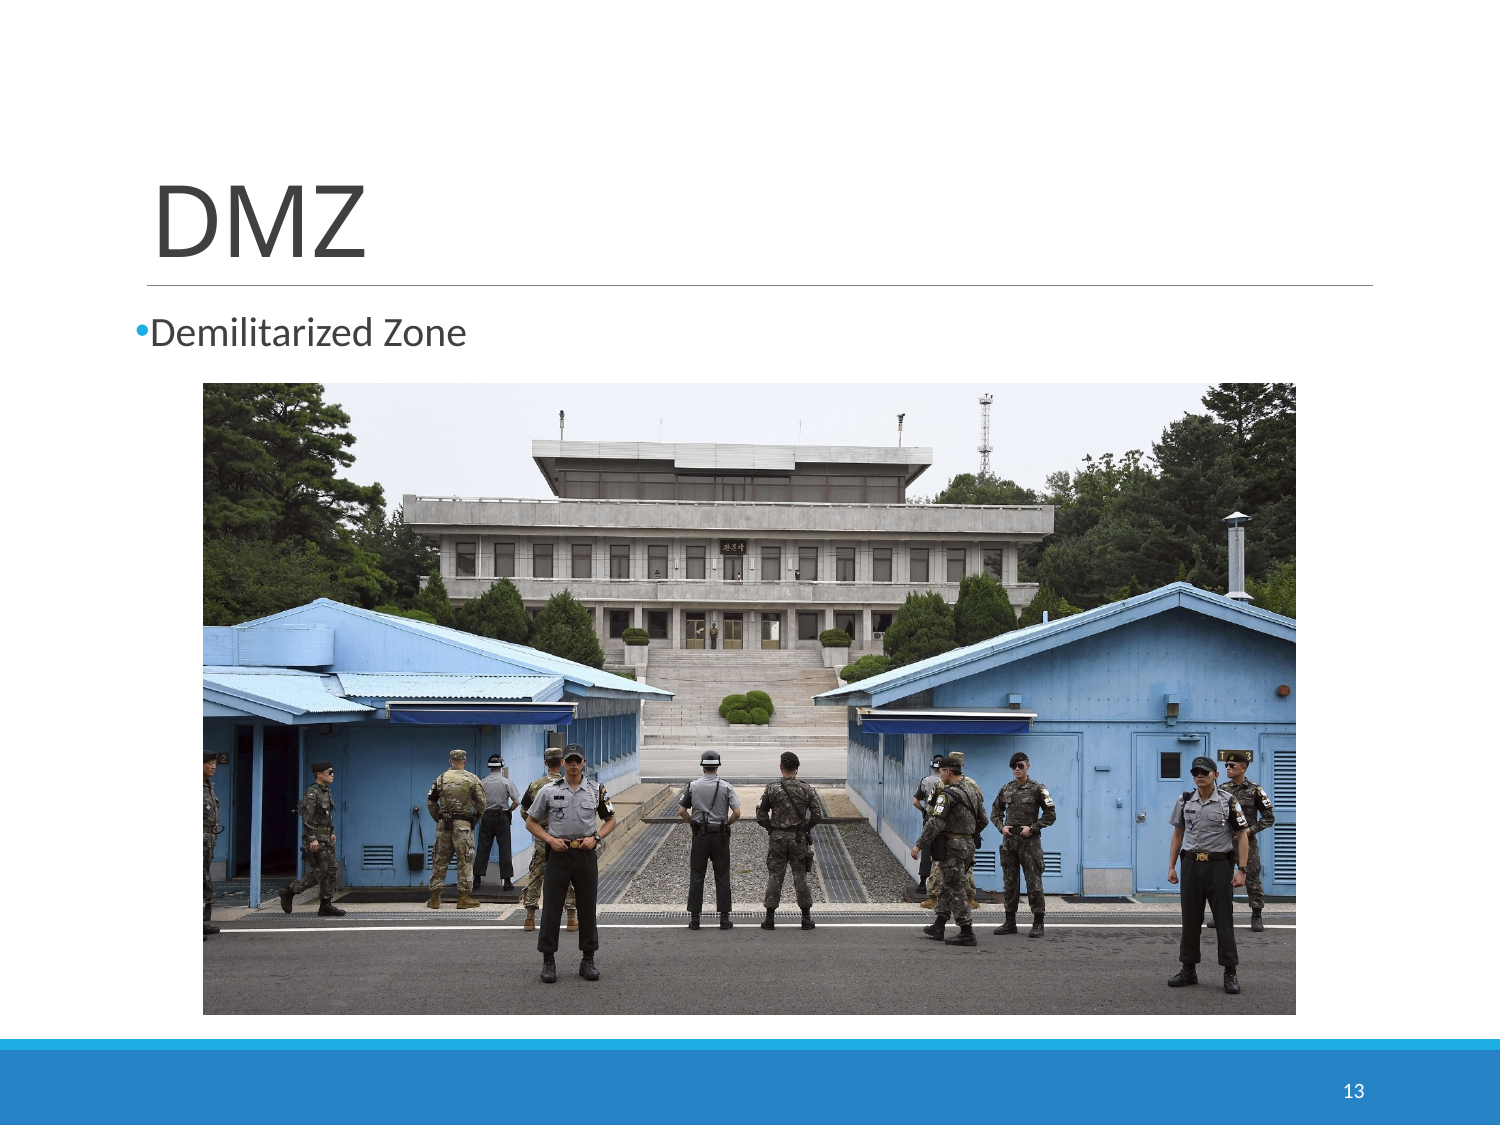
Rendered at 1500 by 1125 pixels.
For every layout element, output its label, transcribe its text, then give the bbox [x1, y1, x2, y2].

list Demilitarized Zone [135, 302, 1373, 963]
picture [202, 382, 1297, 1015]
slide_number 13 [1218, 1059, 1380, 1120]
title DMZ [135, 47, 1373, 285]
